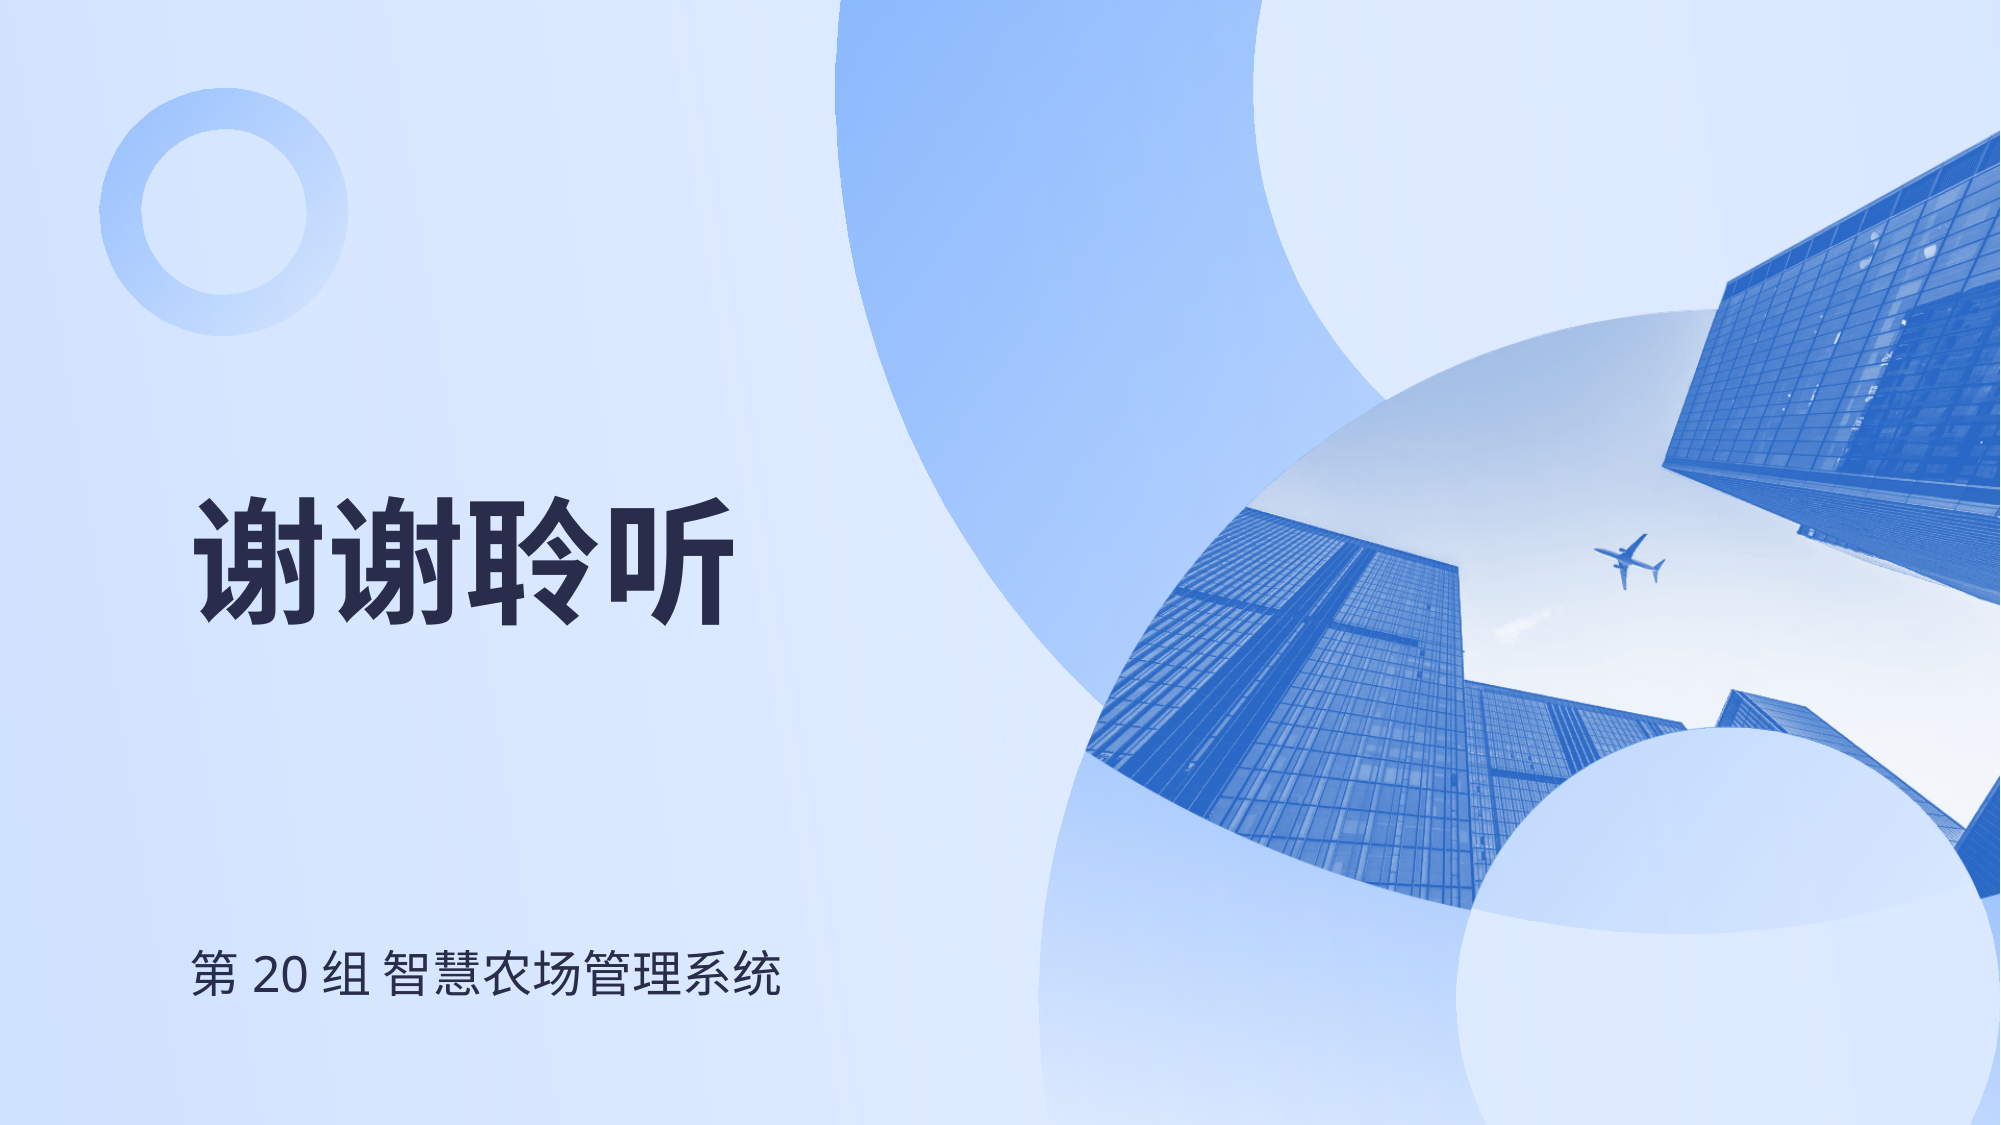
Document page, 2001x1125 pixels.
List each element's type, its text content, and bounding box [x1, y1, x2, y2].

title 谢谢聆听 [190, 232, 1000, 886]
list 第20组 智慧农场管理系统 [190, 920, 1000, 1025]
